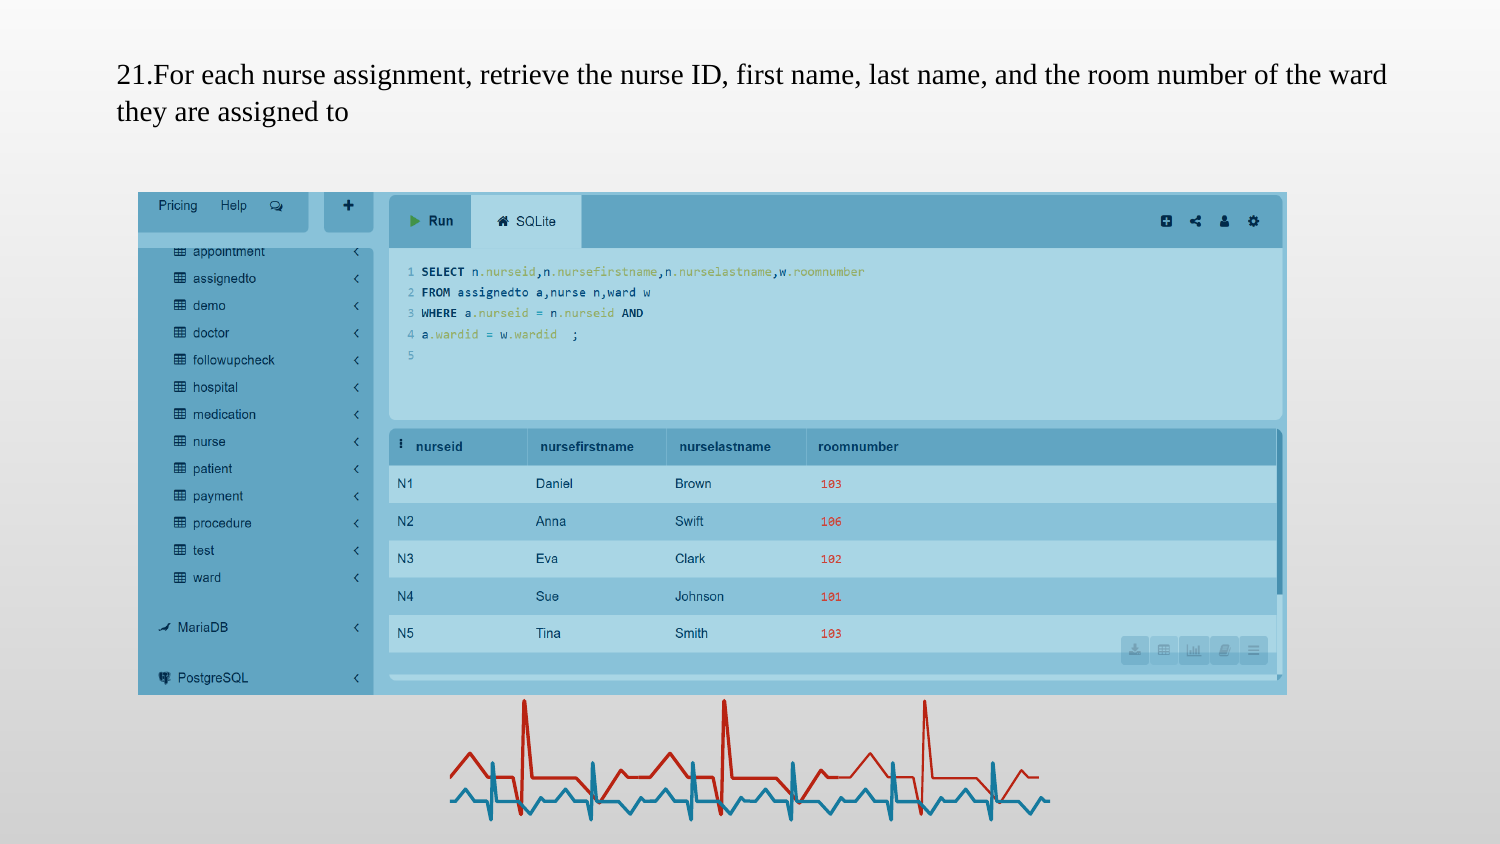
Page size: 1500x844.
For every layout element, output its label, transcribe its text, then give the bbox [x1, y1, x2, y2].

text_box 21.For each nurse assignment, retrieve the nurse ID, first name, last name, and the room number of the ward they are assigned to [101, 45, 1437, 135]
picture [138, 192, 1287, 696]
